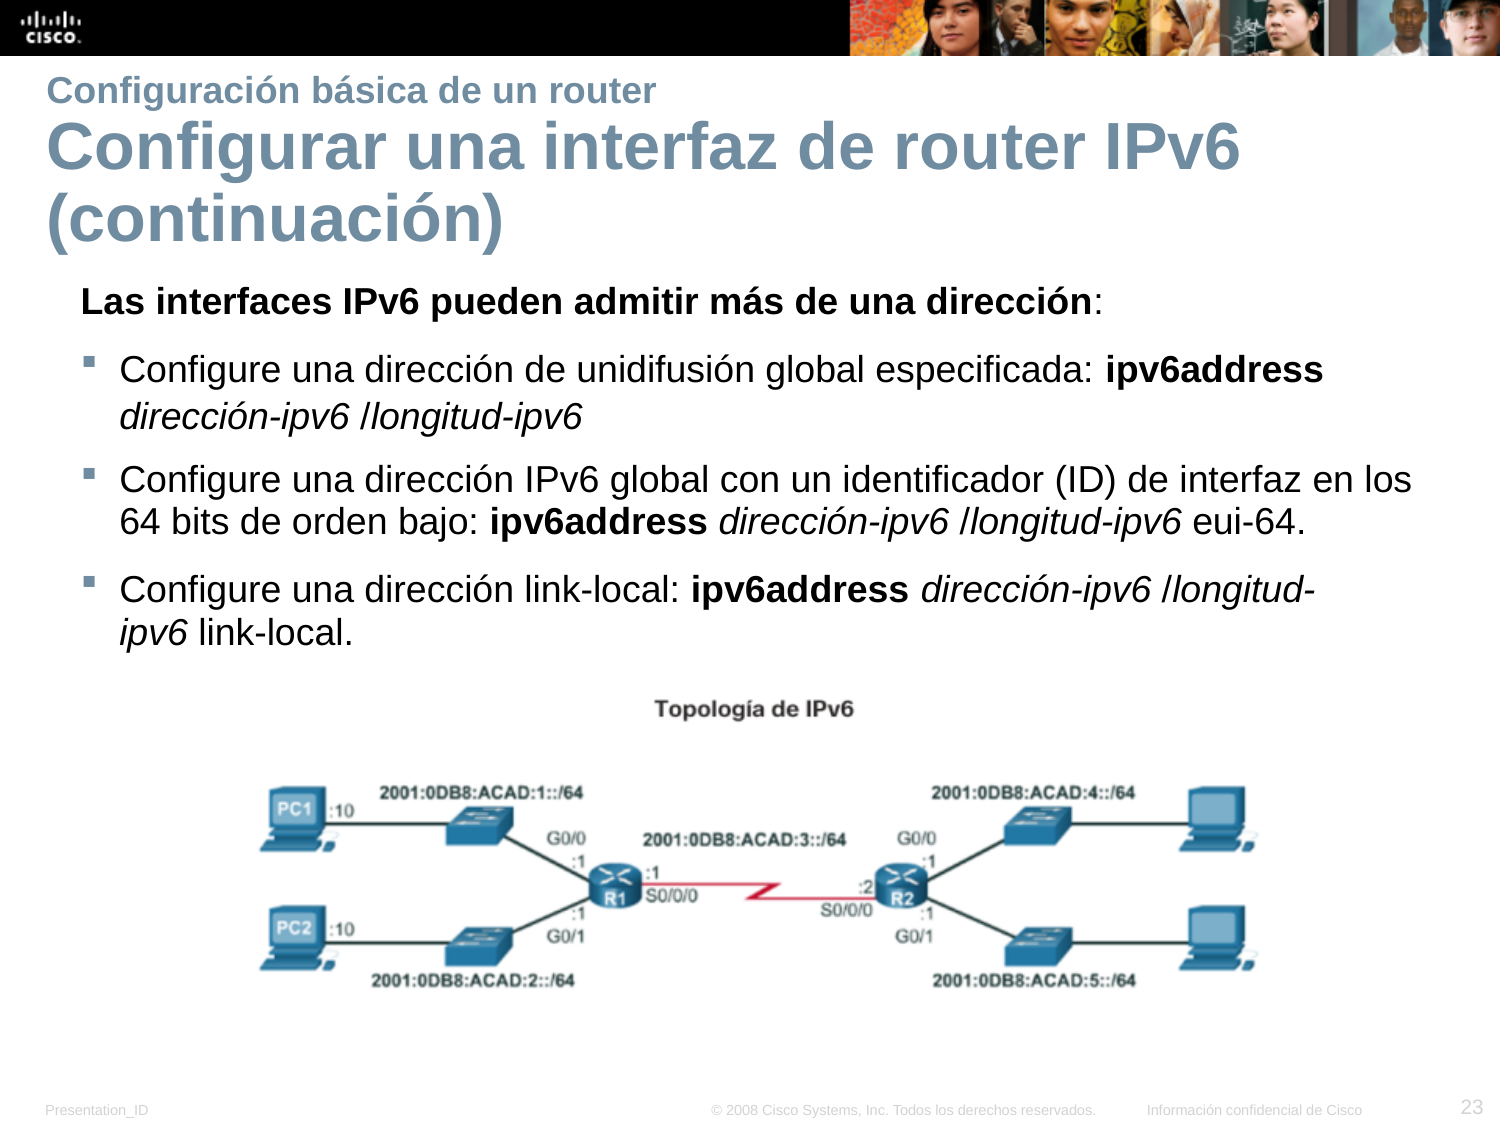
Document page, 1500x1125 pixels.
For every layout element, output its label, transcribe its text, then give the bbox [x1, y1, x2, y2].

picture [225, 683, 1284, 1066]
title Configuración básica de un router Configurar una interfaz de router IPv6 (continuación) [33, 64, 1473, 203]
picture [0, 0, 1500, 56]
list Las interfaces IPv6 pueden admitir más de una dirección: Configure una dirección de unidifusión global especificada: ipv6address dirección-ipv6 /longitud-ipv6 Configure una dirección IPv6 global con un identificador (ID) de interfaz en los 64 bits de orden bajo: ipv6address dirección-ipv6 /longitud-ipv6 eui-64. Configure una dirección link-local: ipv6address dirección-ipv6 /longitud-ipv6 link-local. [67, 274, 1436, 749]
